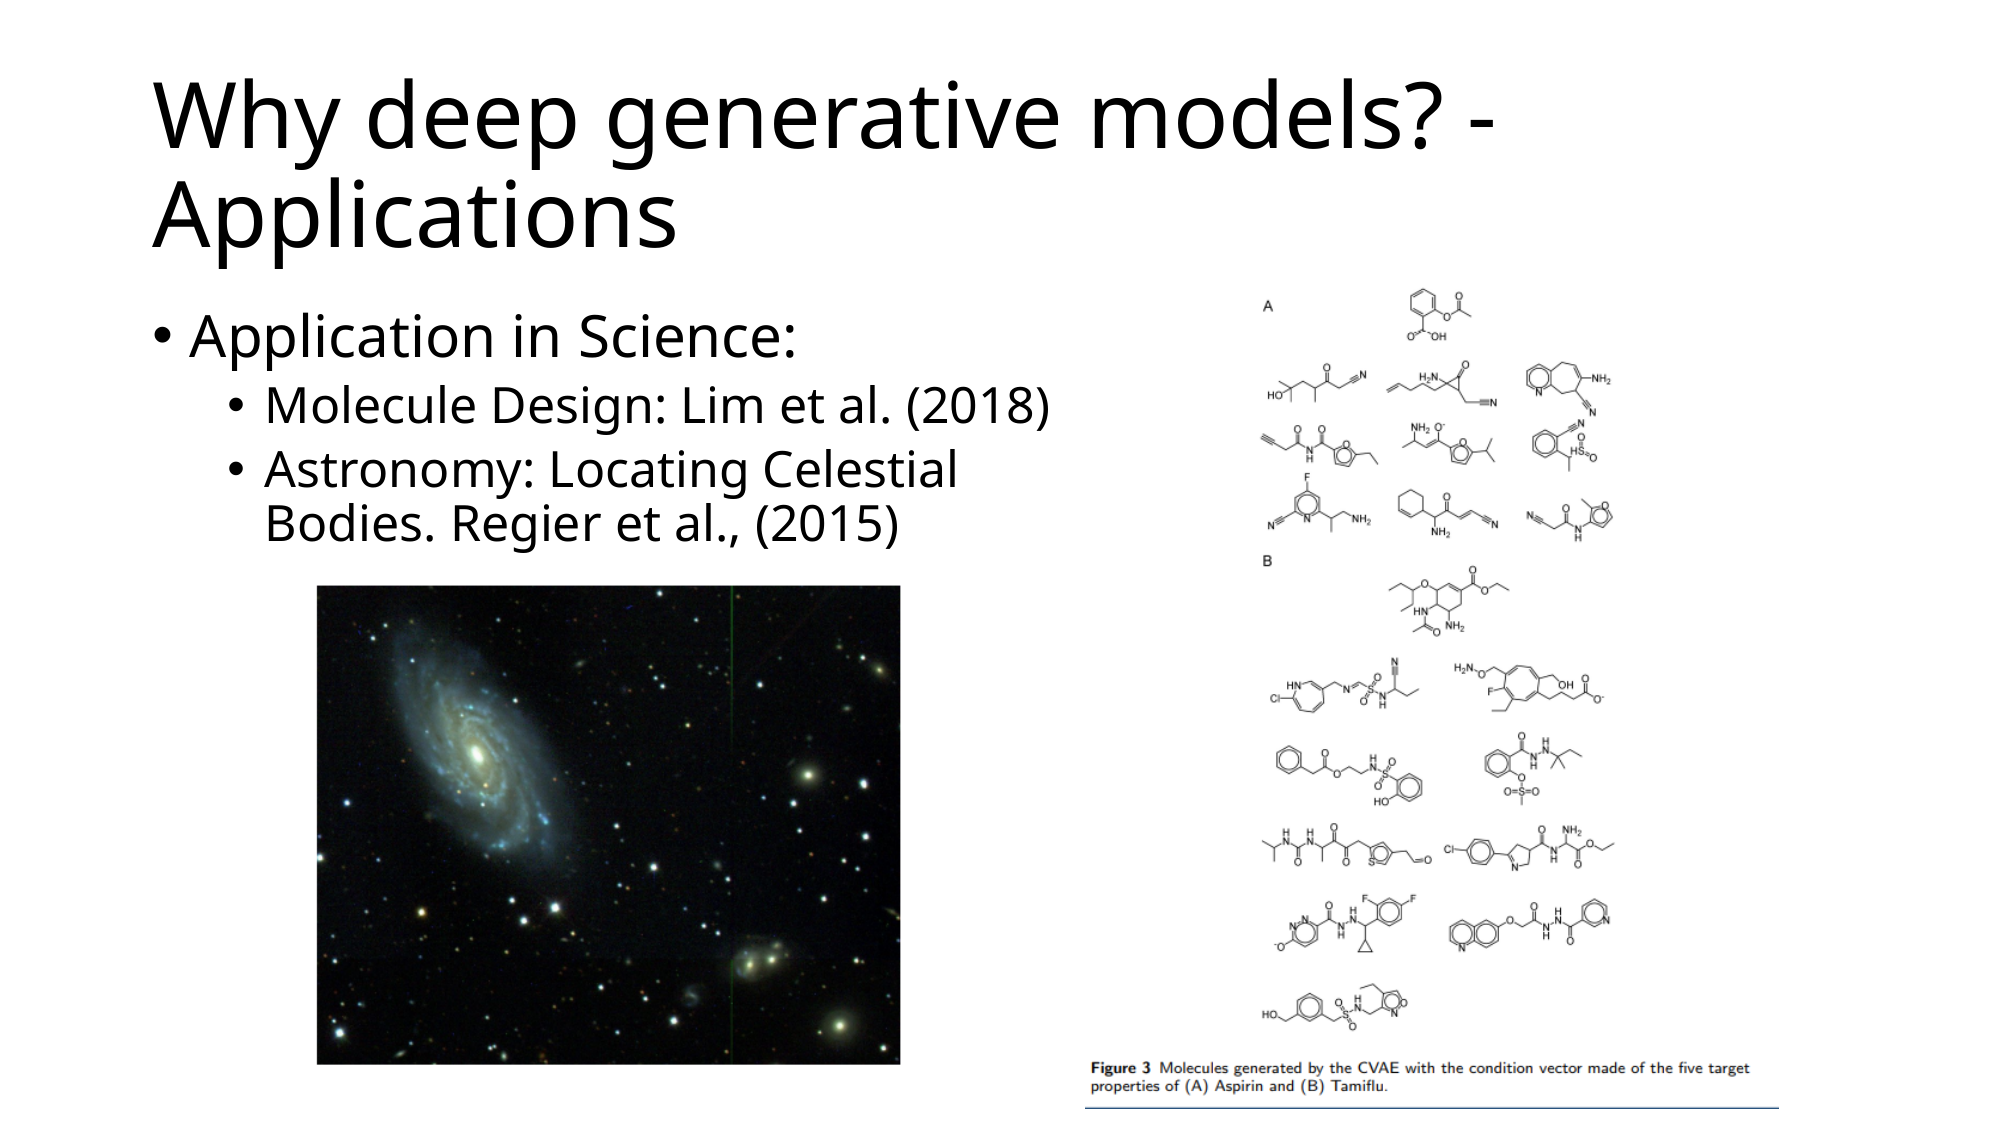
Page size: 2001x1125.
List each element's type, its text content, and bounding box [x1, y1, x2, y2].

picture [296, 562, 915, 1082]
title Why deep generative models? -Applications [137, 59, 1863, 278]
list Application in Science: Molecule Design: Lim et al. (2018) Astronomy: Locating Celestial Bodies. Regier et al., (2015) [137, 299, 1085, 1014]
picture [1085, 277, 1779, 1109]
